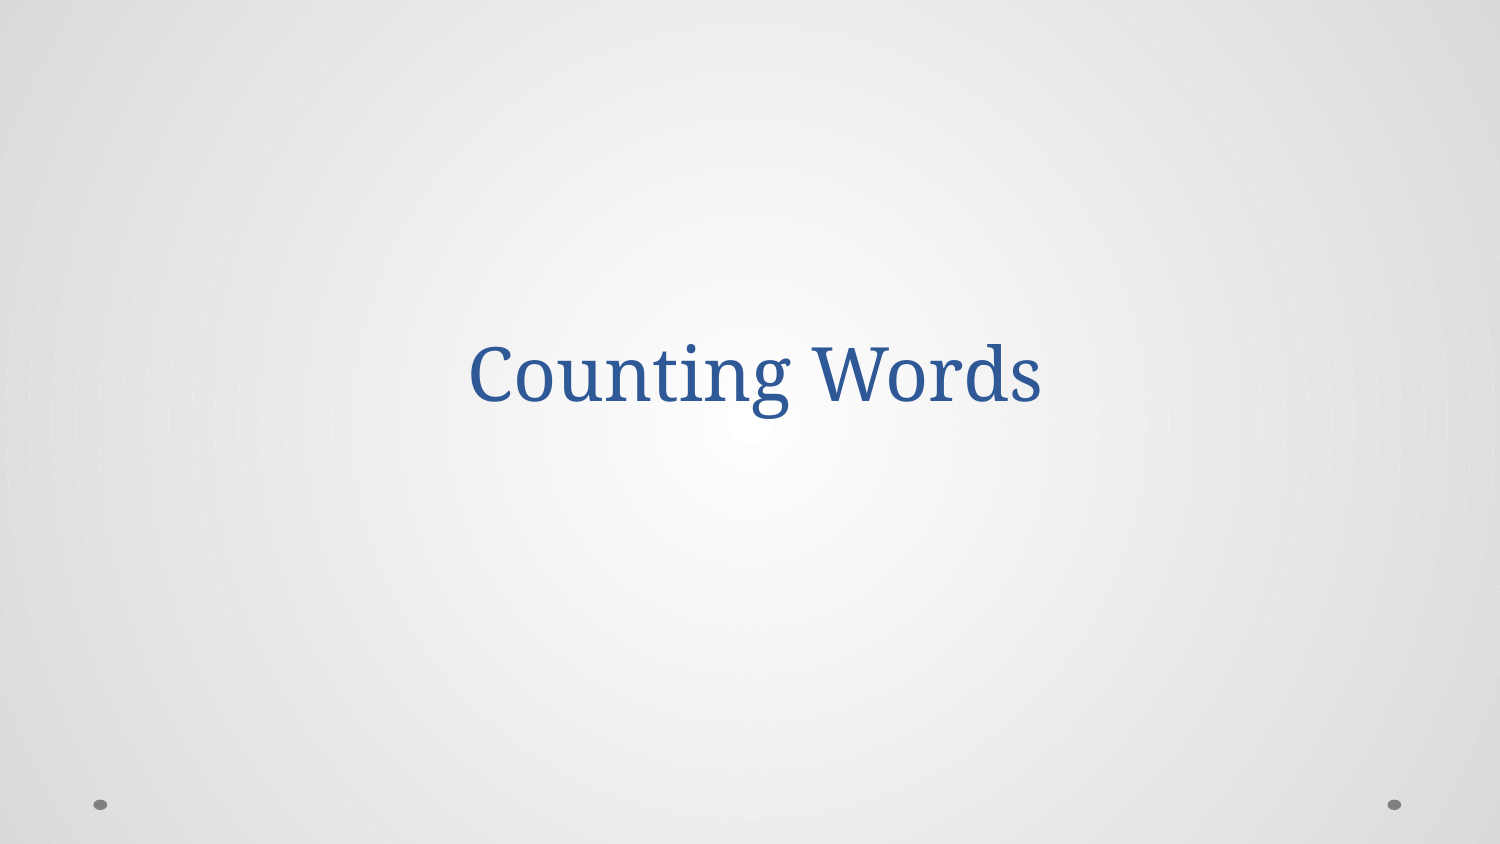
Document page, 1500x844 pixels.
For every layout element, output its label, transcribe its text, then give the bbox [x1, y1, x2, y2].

text_box Counting Words [118, 115, 1394, 424]
